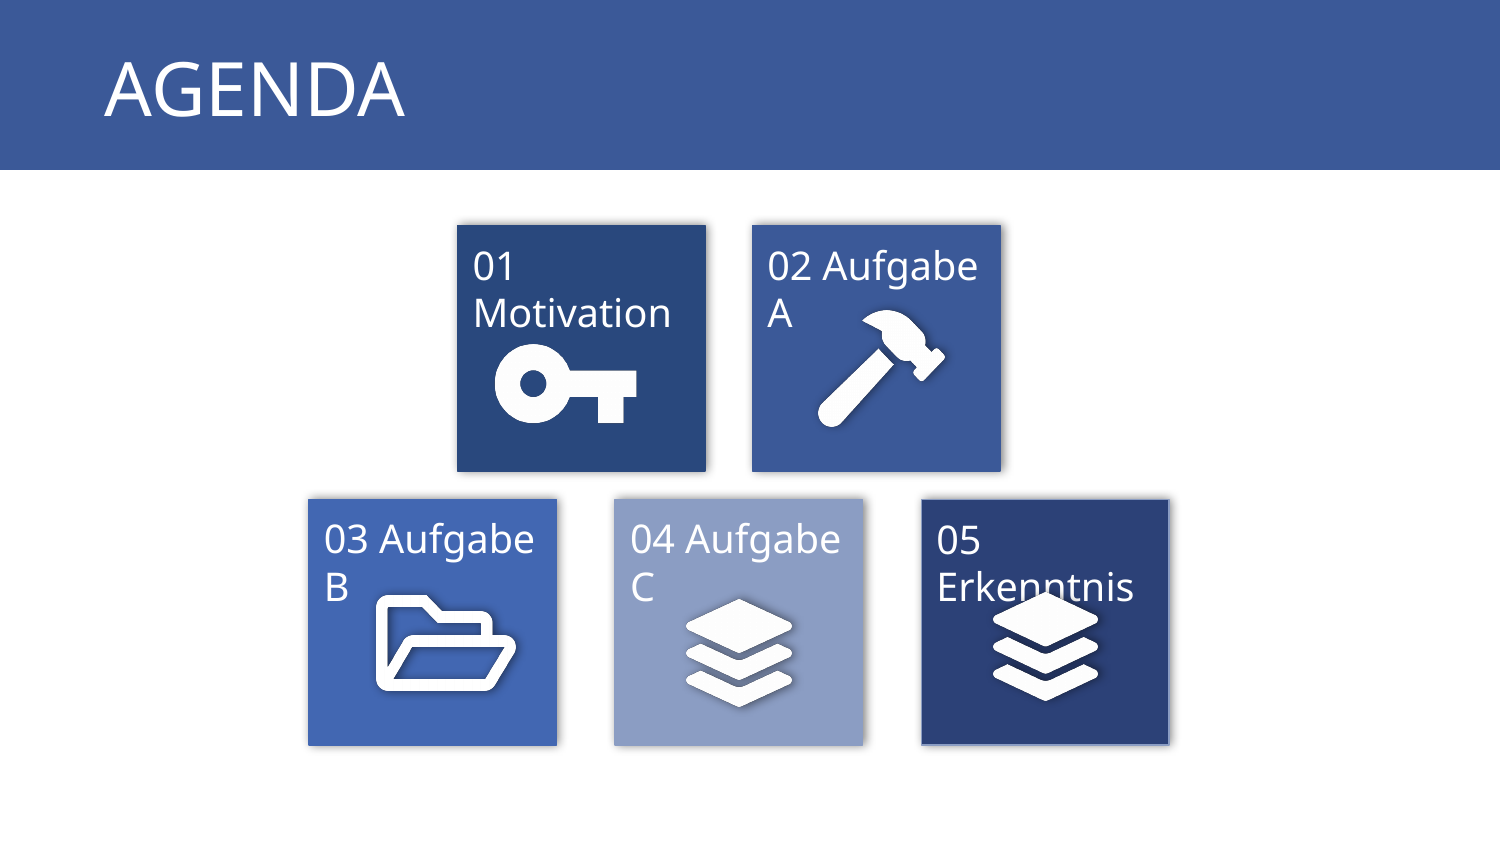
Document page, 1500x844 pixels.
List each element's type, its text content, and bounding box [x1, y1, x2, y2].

title AGENDA [89, 22, 809, 147]
text_box 02 Aufgabe A [752, 225, 1000, 472]
text_box 04 Aufgabe C [615, 499, 863, 745]
text_box 05 Erkenntnis [921, 499, 1169, 745]
text_box 01 Motivation [457, 225, 706, 472]
text_box 03 Aufgabe B [308, 499, 557, 745]
picture [686, 599, 792, 707]
picture [817, 310, 946, 427]
picture [488, 304, 643, 463]
picture [375, 578, 516, 707]
text_box [0, 0, 1500, 170]
picture [992, 592, 1098, 701]
